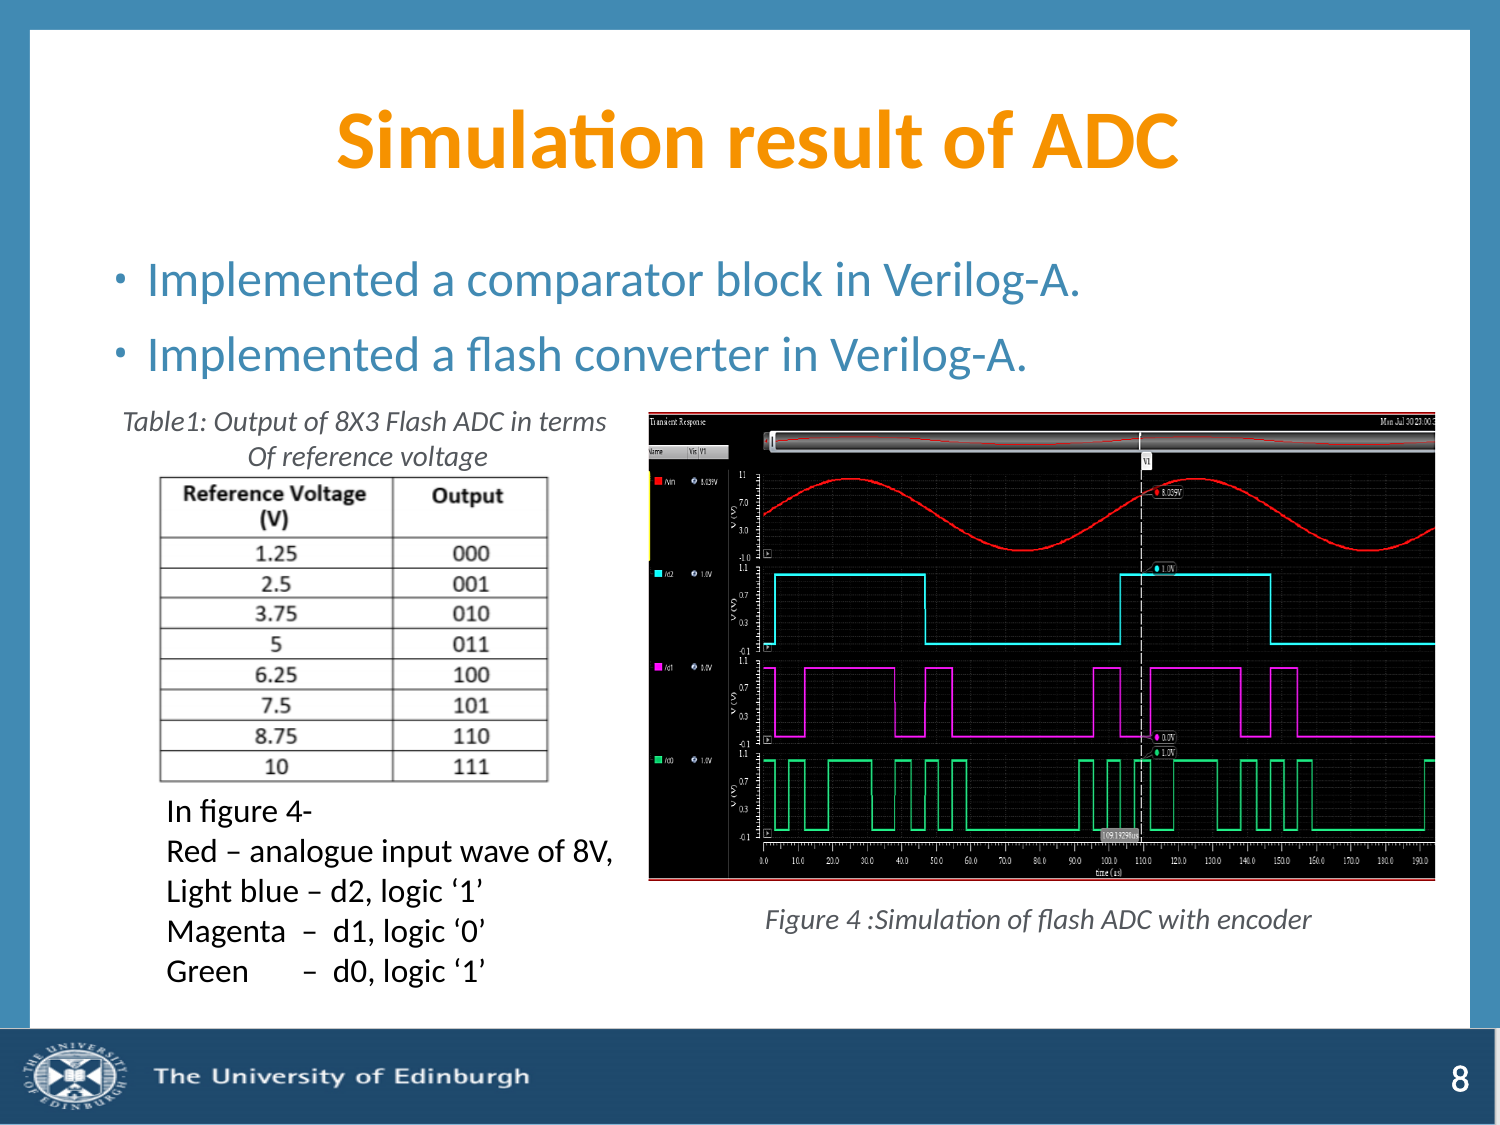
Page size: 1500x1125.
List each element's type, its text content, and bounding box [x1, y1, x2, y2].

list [642, 405, 1441, 888]
picture [0, 1028, 1500, 1125]
text_box Implemented a comparator block in Verilog-A. Implemented a flash converter in Verilog-A. [92, 246, 1308, 909]
picture [150, 470, 557, 790]
text_box Simulation result of ADC [150, 30, 1366, 253]
text_box In figure 4- Red – analogue input wave of 8V, Light blue – d2, logic ‘1’ Magenta – d1, logic ‘0’ Green – d0, logic ‘1’ [151, 781, 658, 997]
text_box Figure 4 :Simulation of flash ADC with encoder [750, 897, 1328, 943]
text_box Table1: Output of 8X3 Flash ADC in terms Of reference voltage [107, 394, 629, 480]
